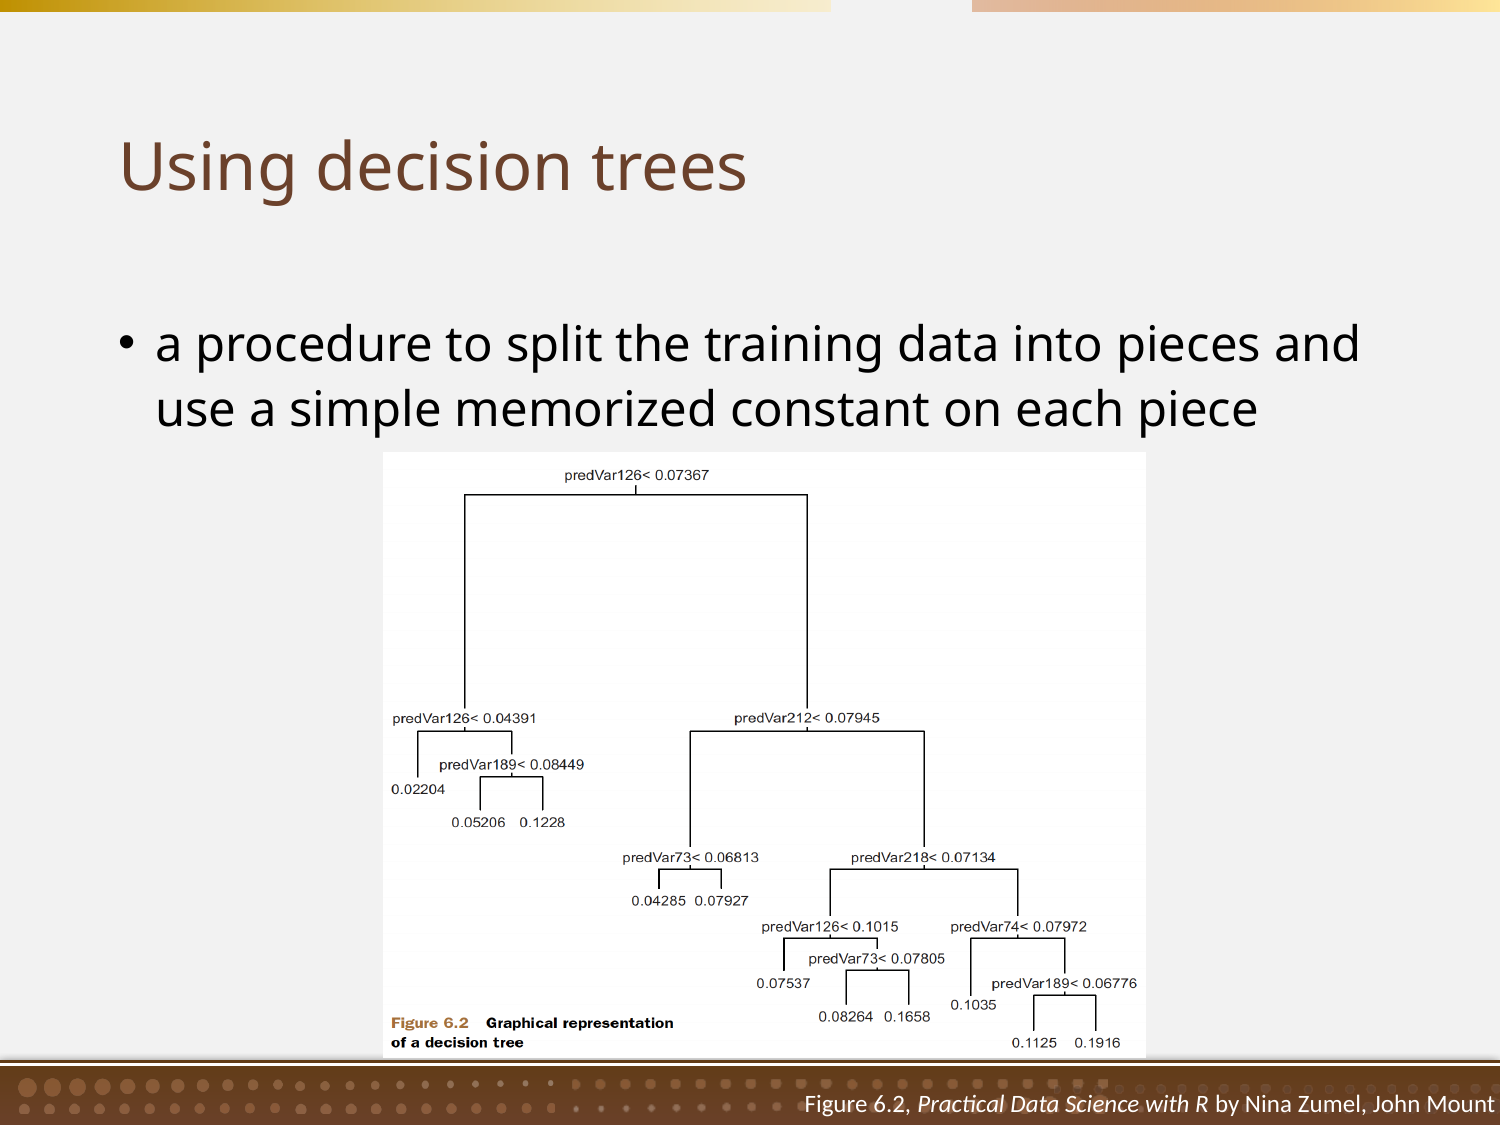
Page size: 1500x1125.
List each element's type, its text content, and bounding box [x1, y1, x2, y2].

list a procedure to split the training data into pieces and use a simple memorized constant on each piece [103, 299, 1397, 453]
picture [383, 452, 1146, 1058]
text_box Figure 6.2, Practical Data Science with R by Nina Zumel, John Mount [789, 1079, 1500, 1125]
title Using decision trees [103, 59, 1397, 278]
